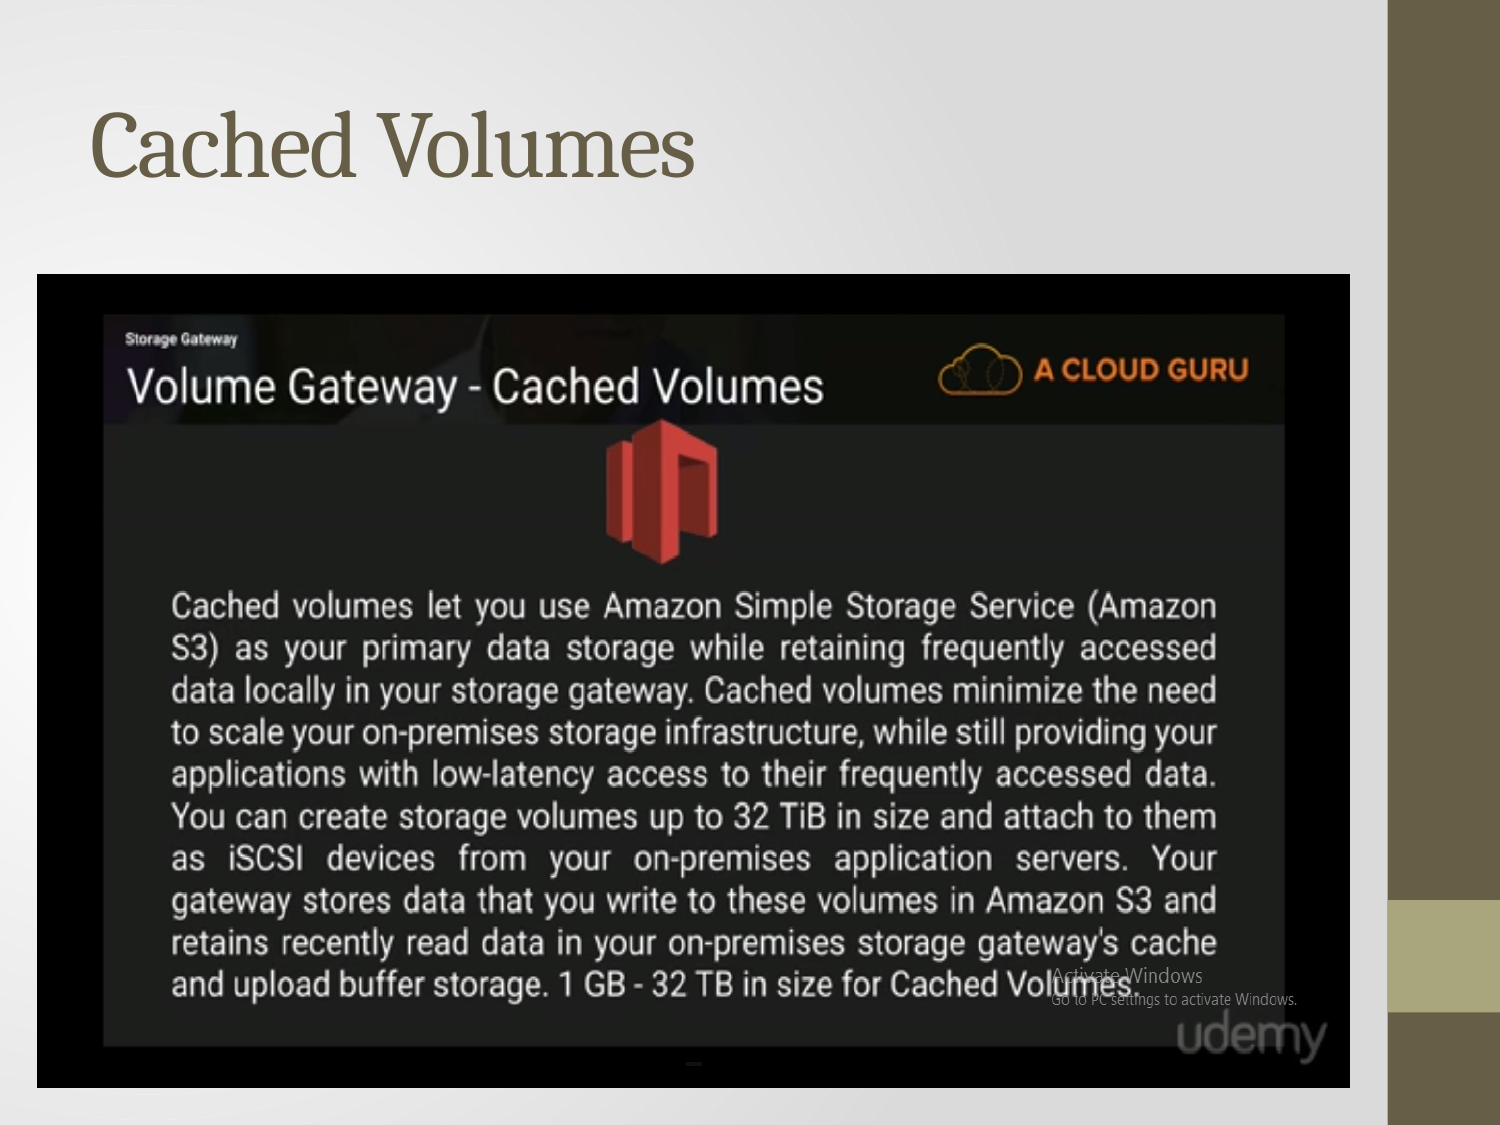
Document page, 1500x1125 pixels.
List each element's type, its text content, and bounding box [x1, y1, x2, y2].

picture [36, 274, 1351, 1088]
title Cached Volumes [75, 45, 1325, 233]
